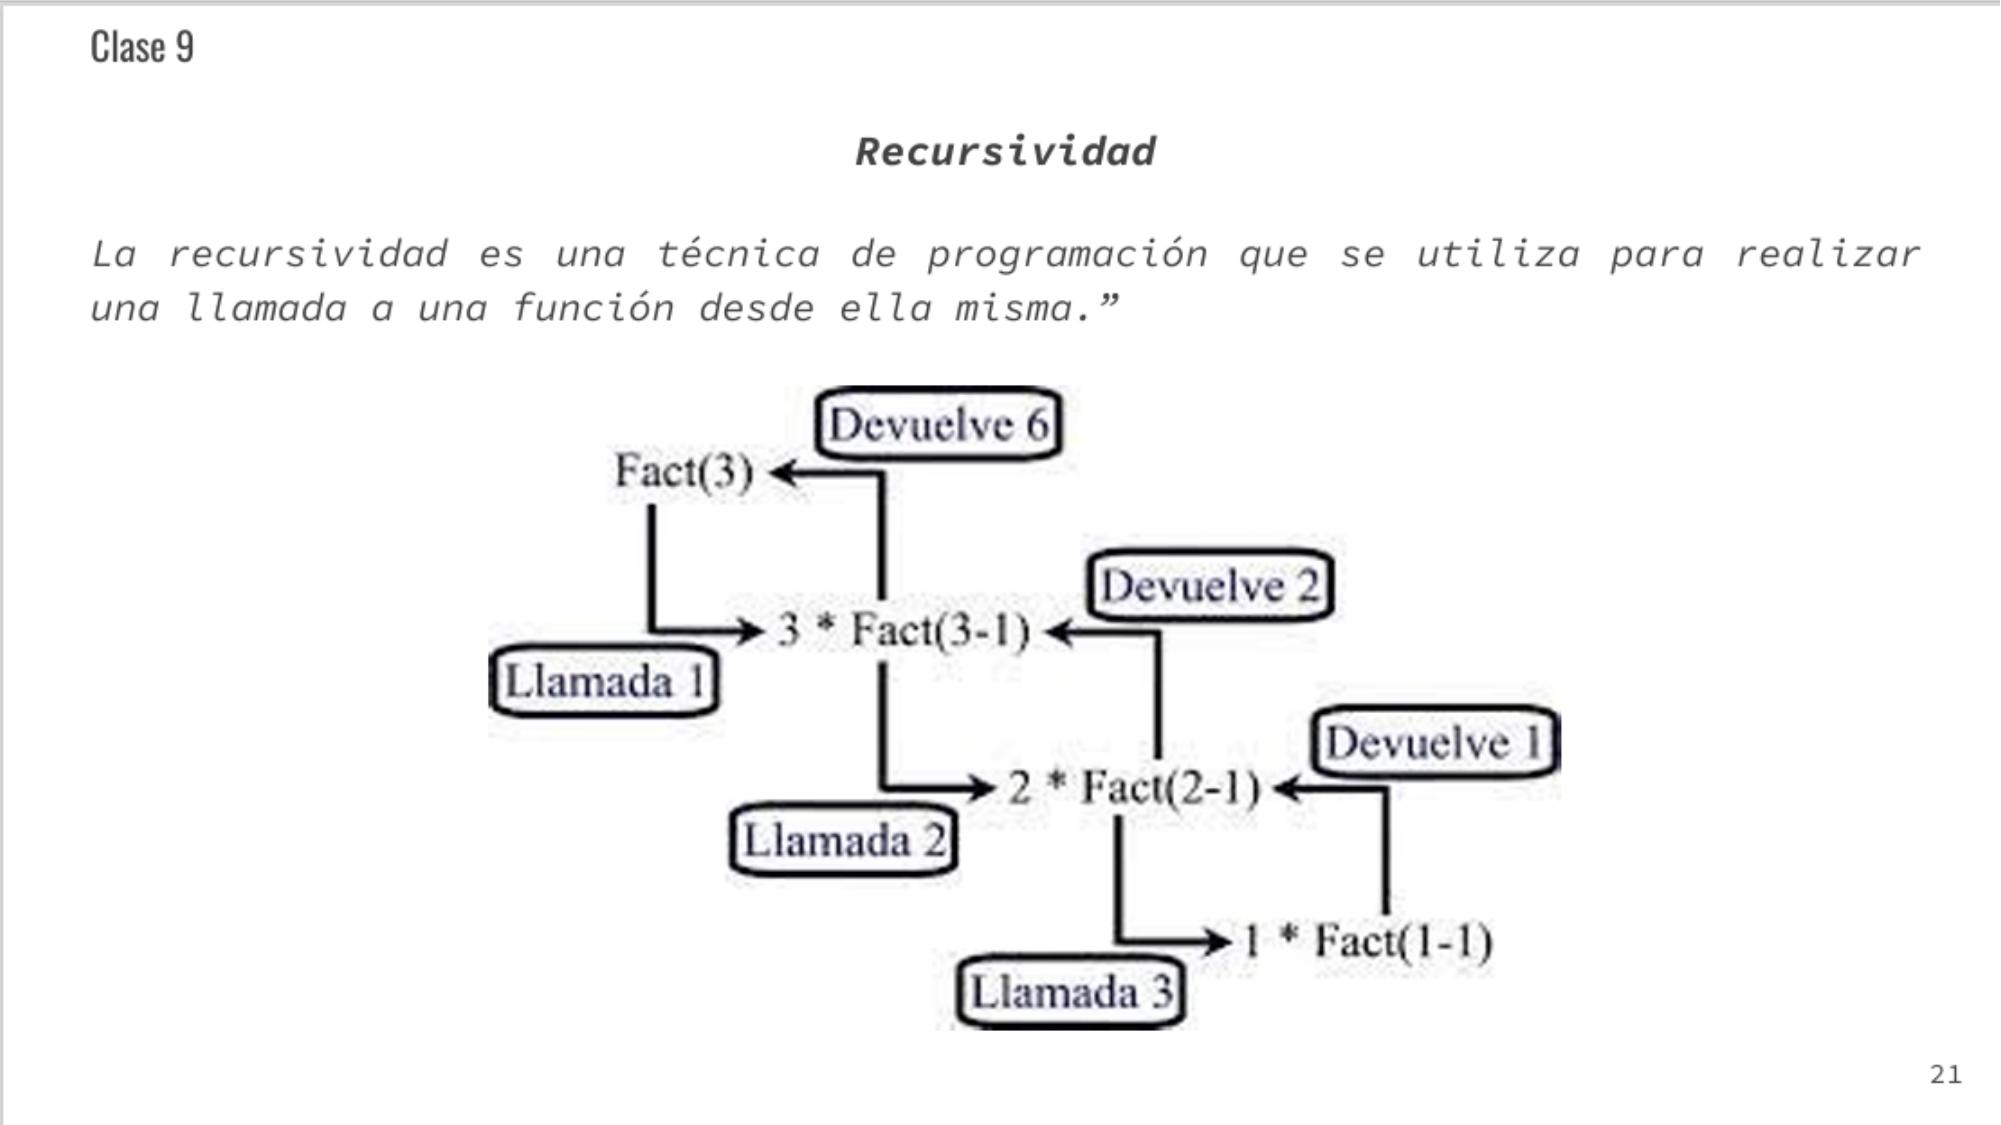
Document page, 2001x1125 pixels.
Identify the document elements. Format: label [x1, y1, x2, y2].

list [0, 0, 2000, 1125]
